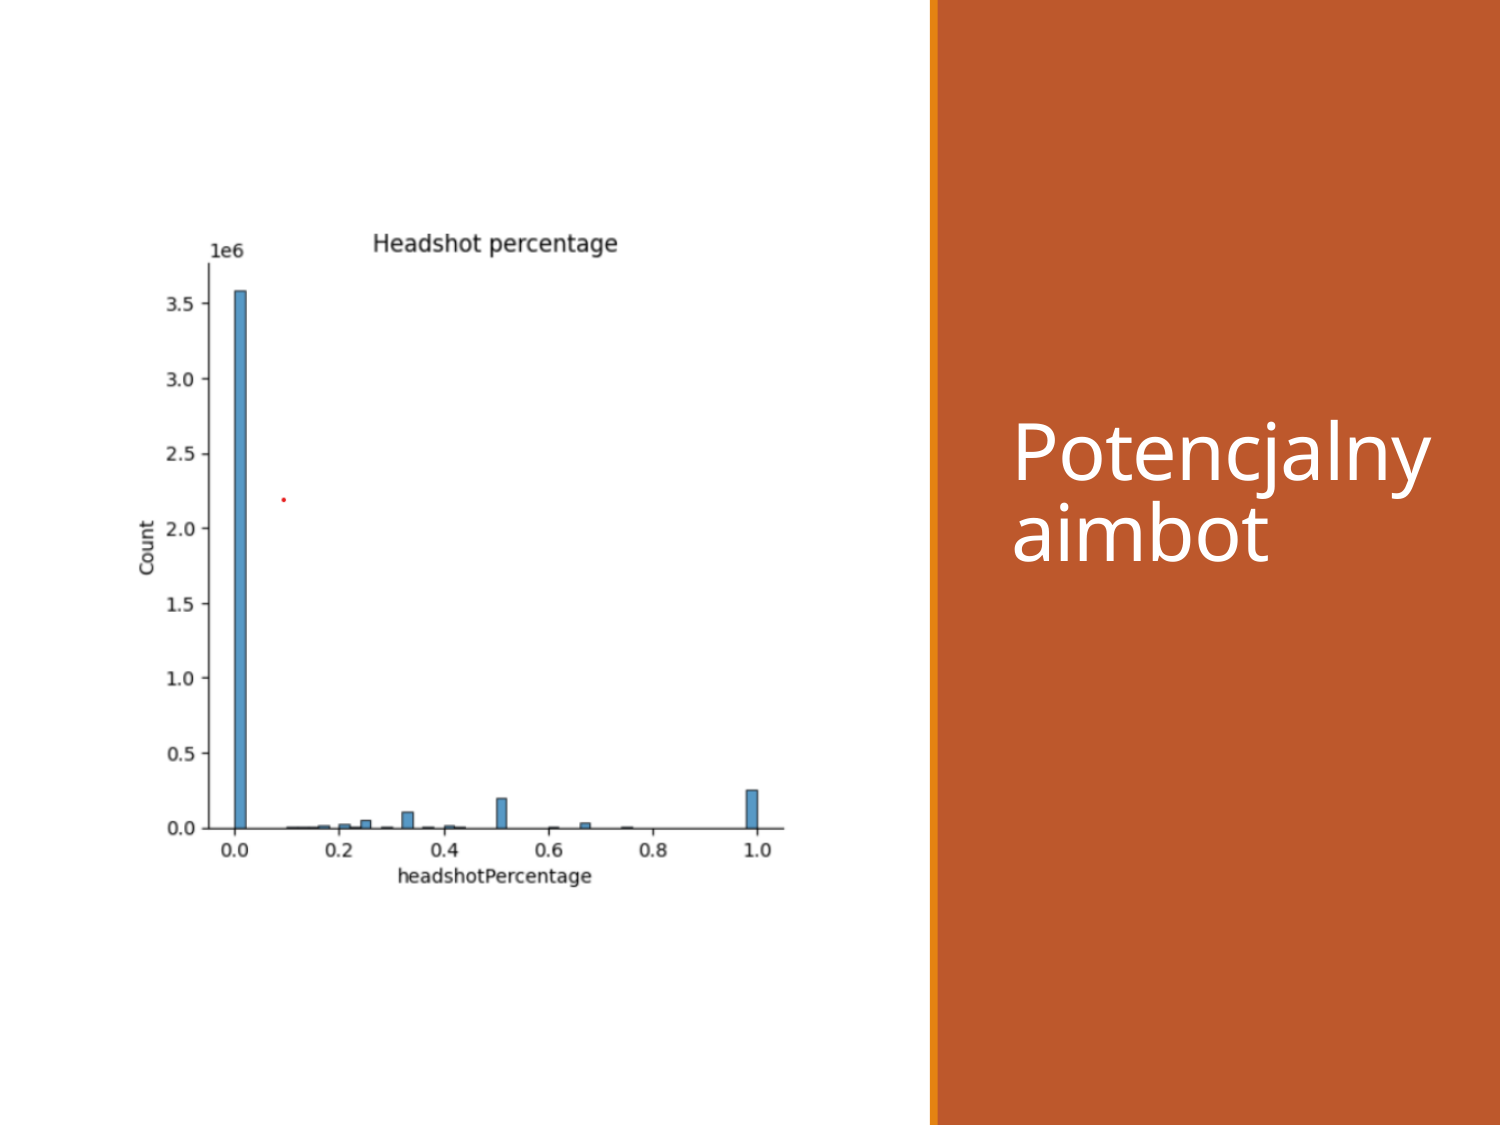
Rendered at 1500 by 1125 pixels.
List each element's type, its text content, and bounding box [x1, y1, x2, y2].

text_box [928, 0, 939, 709]
text_box [939, 0, 1500, 1125]
text_box [0, 0, 928, 1125]
picture [77, 217, 851, 908]
title Potencjalny aimbot [996, 104, 1447, 585]
text_box [928, 721, 939, 1125]
